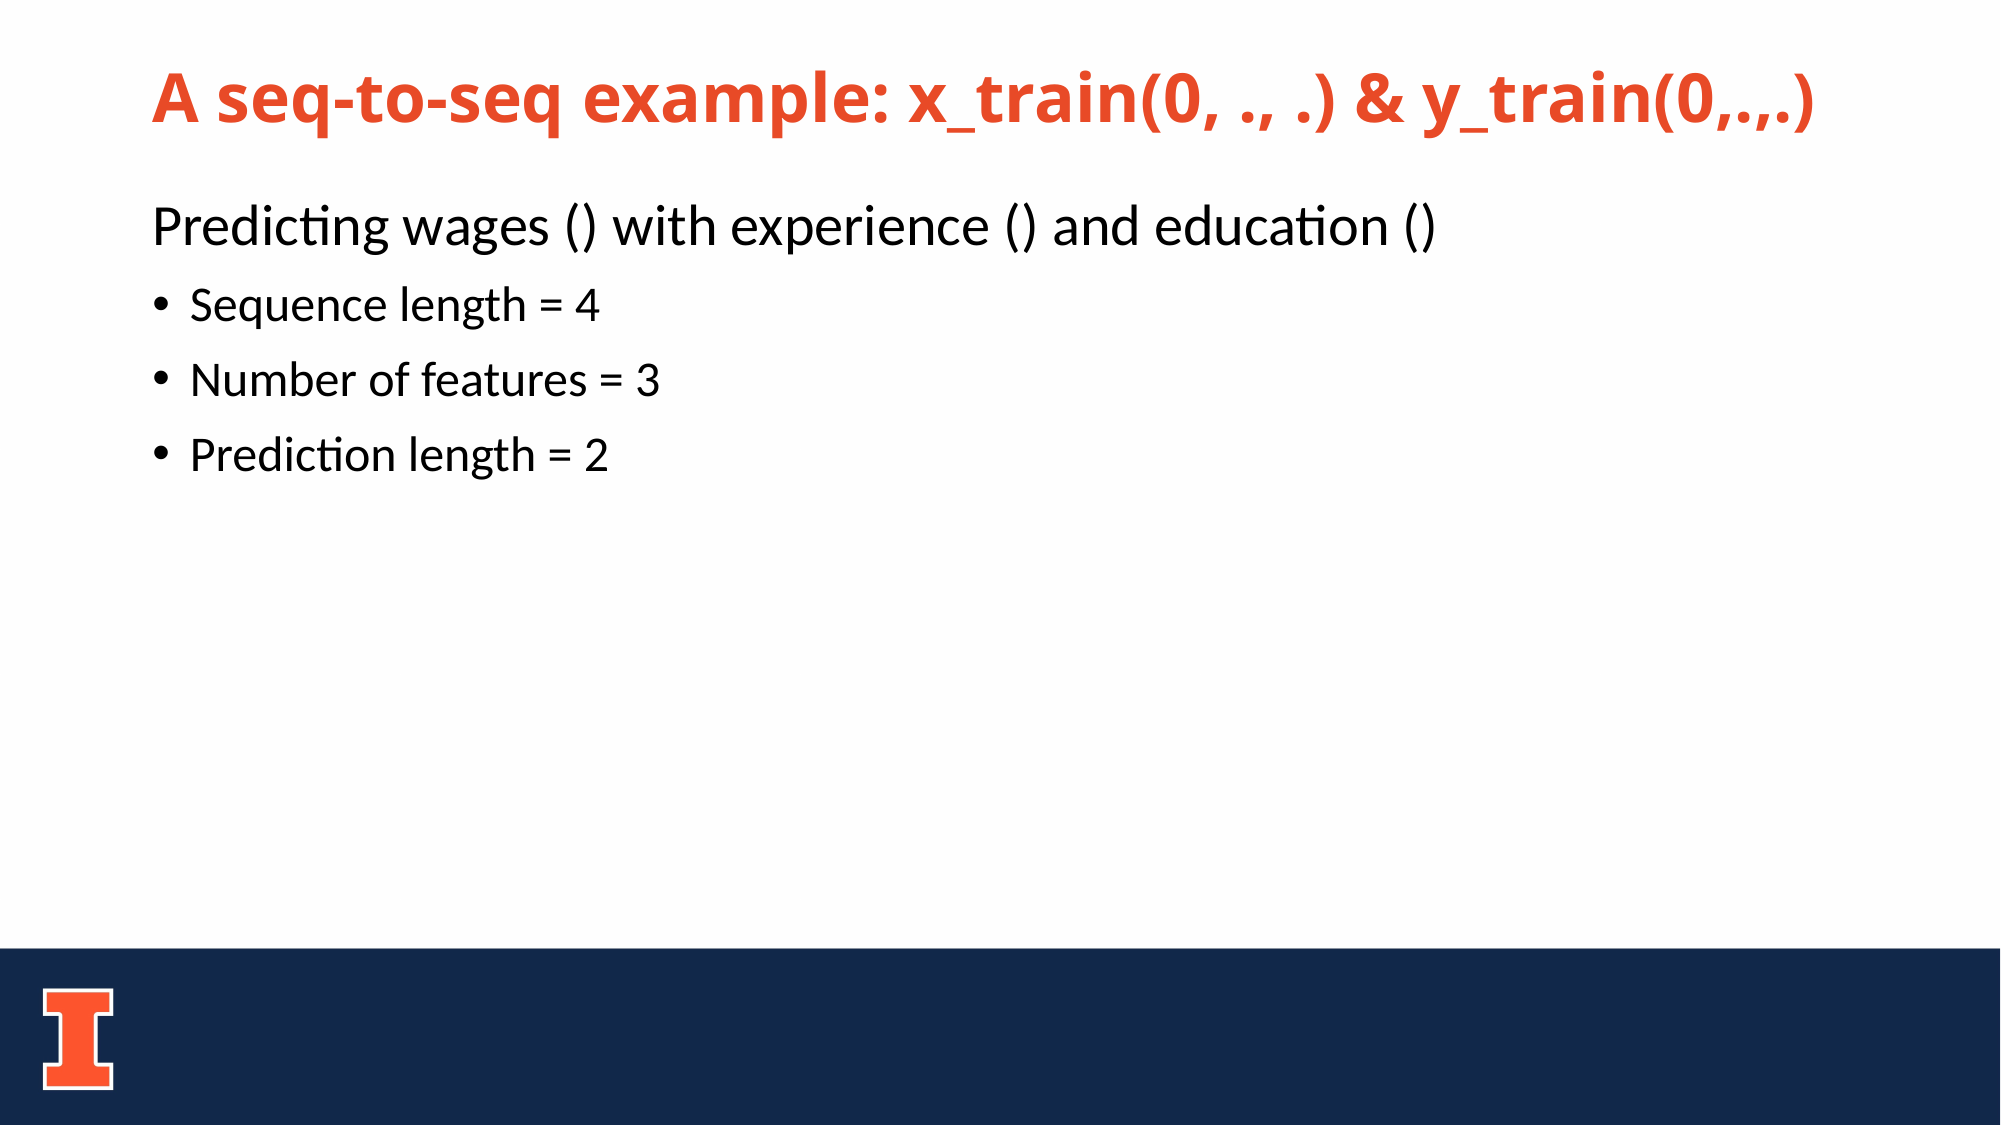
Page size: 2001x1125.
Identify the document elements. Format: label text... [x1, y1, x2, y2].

title A seq-to-seq example: x_train(0, ., .) & y_train(0,.,.) [137, 56, 1863, 163]
picture [0, 0, 2001, 1125]
